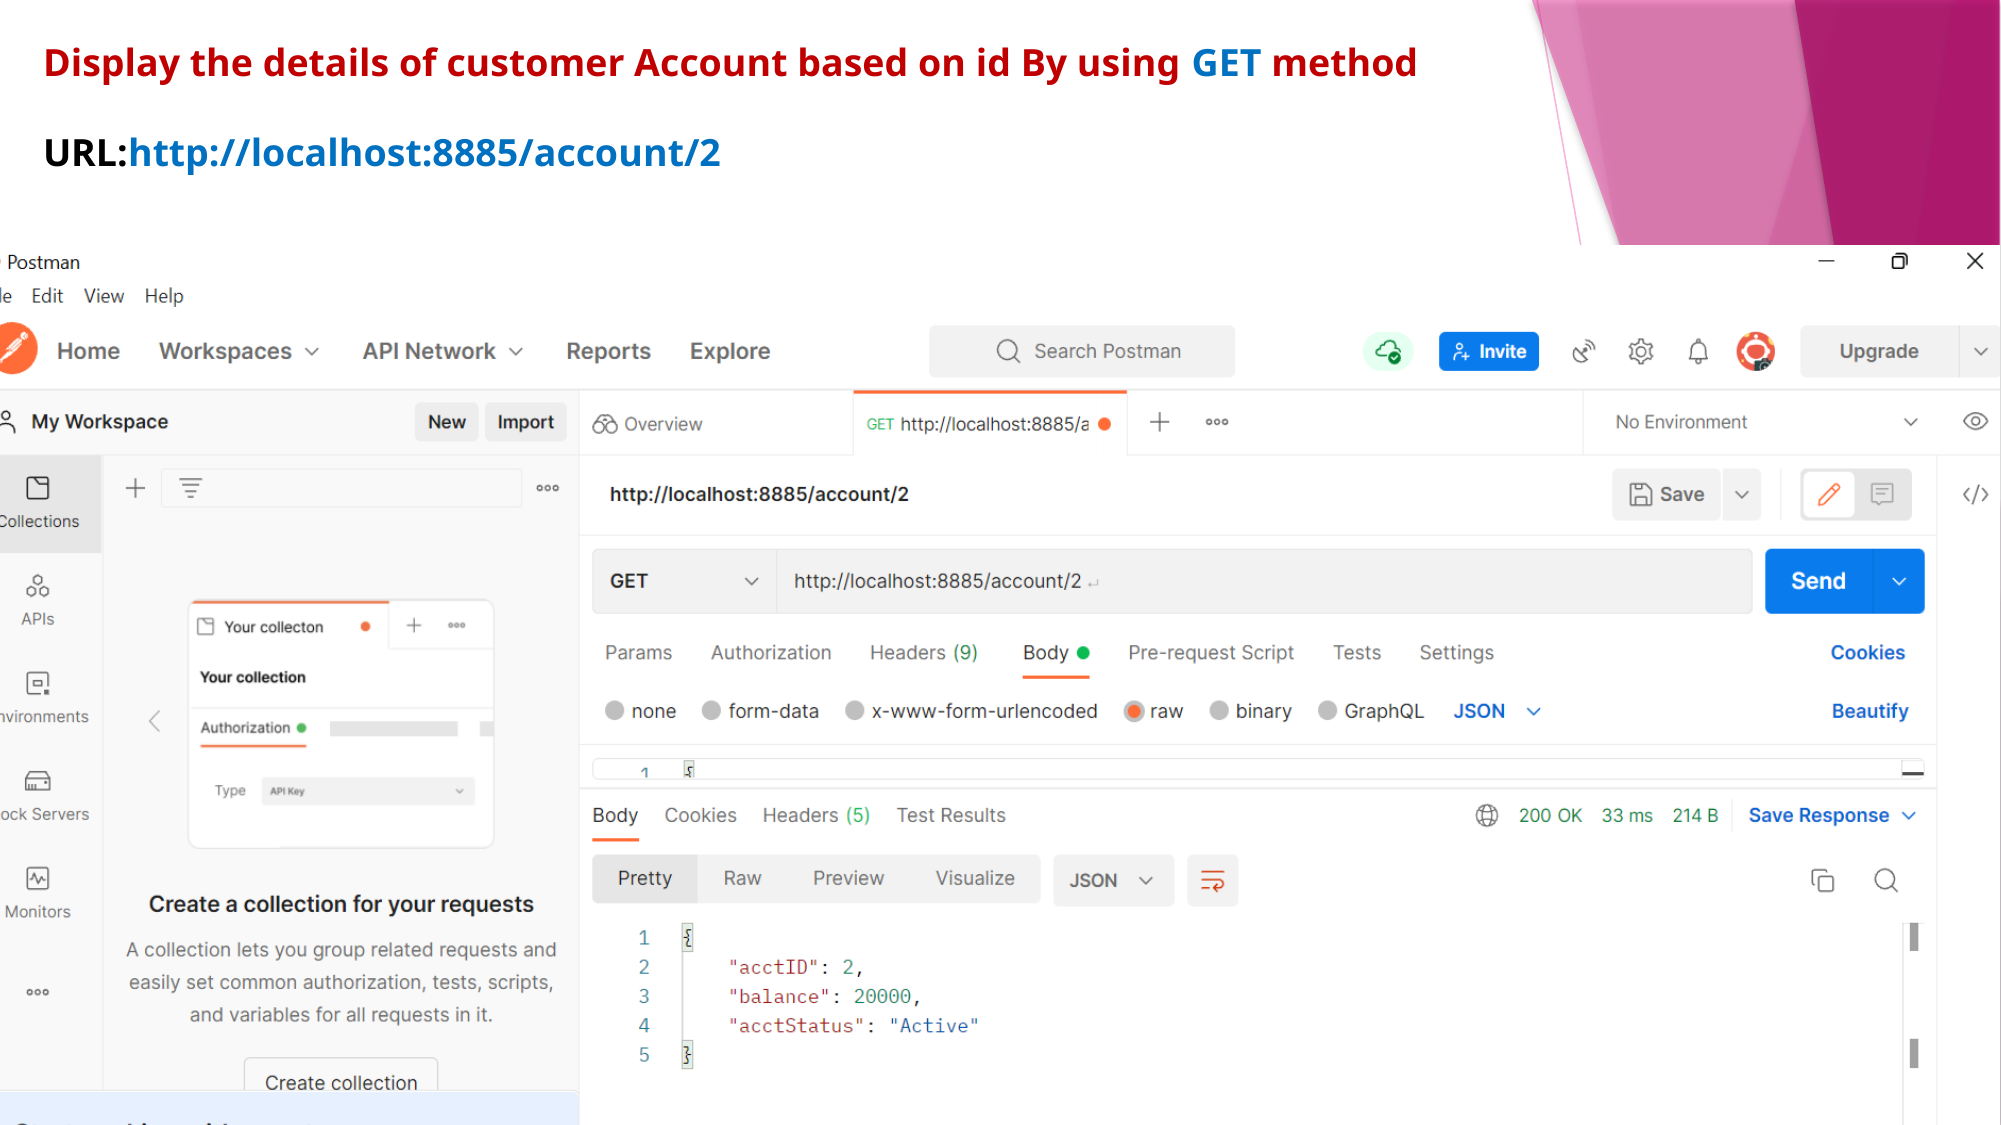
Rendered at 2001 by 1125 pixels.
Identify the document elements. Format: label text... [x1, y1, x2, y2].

text_box Display the details of customer Account based on id By using GET method URL:http://localhost:8885/account/2 [28, 31, 1843, 182]
picture [0, 244, 2000, 1125]
